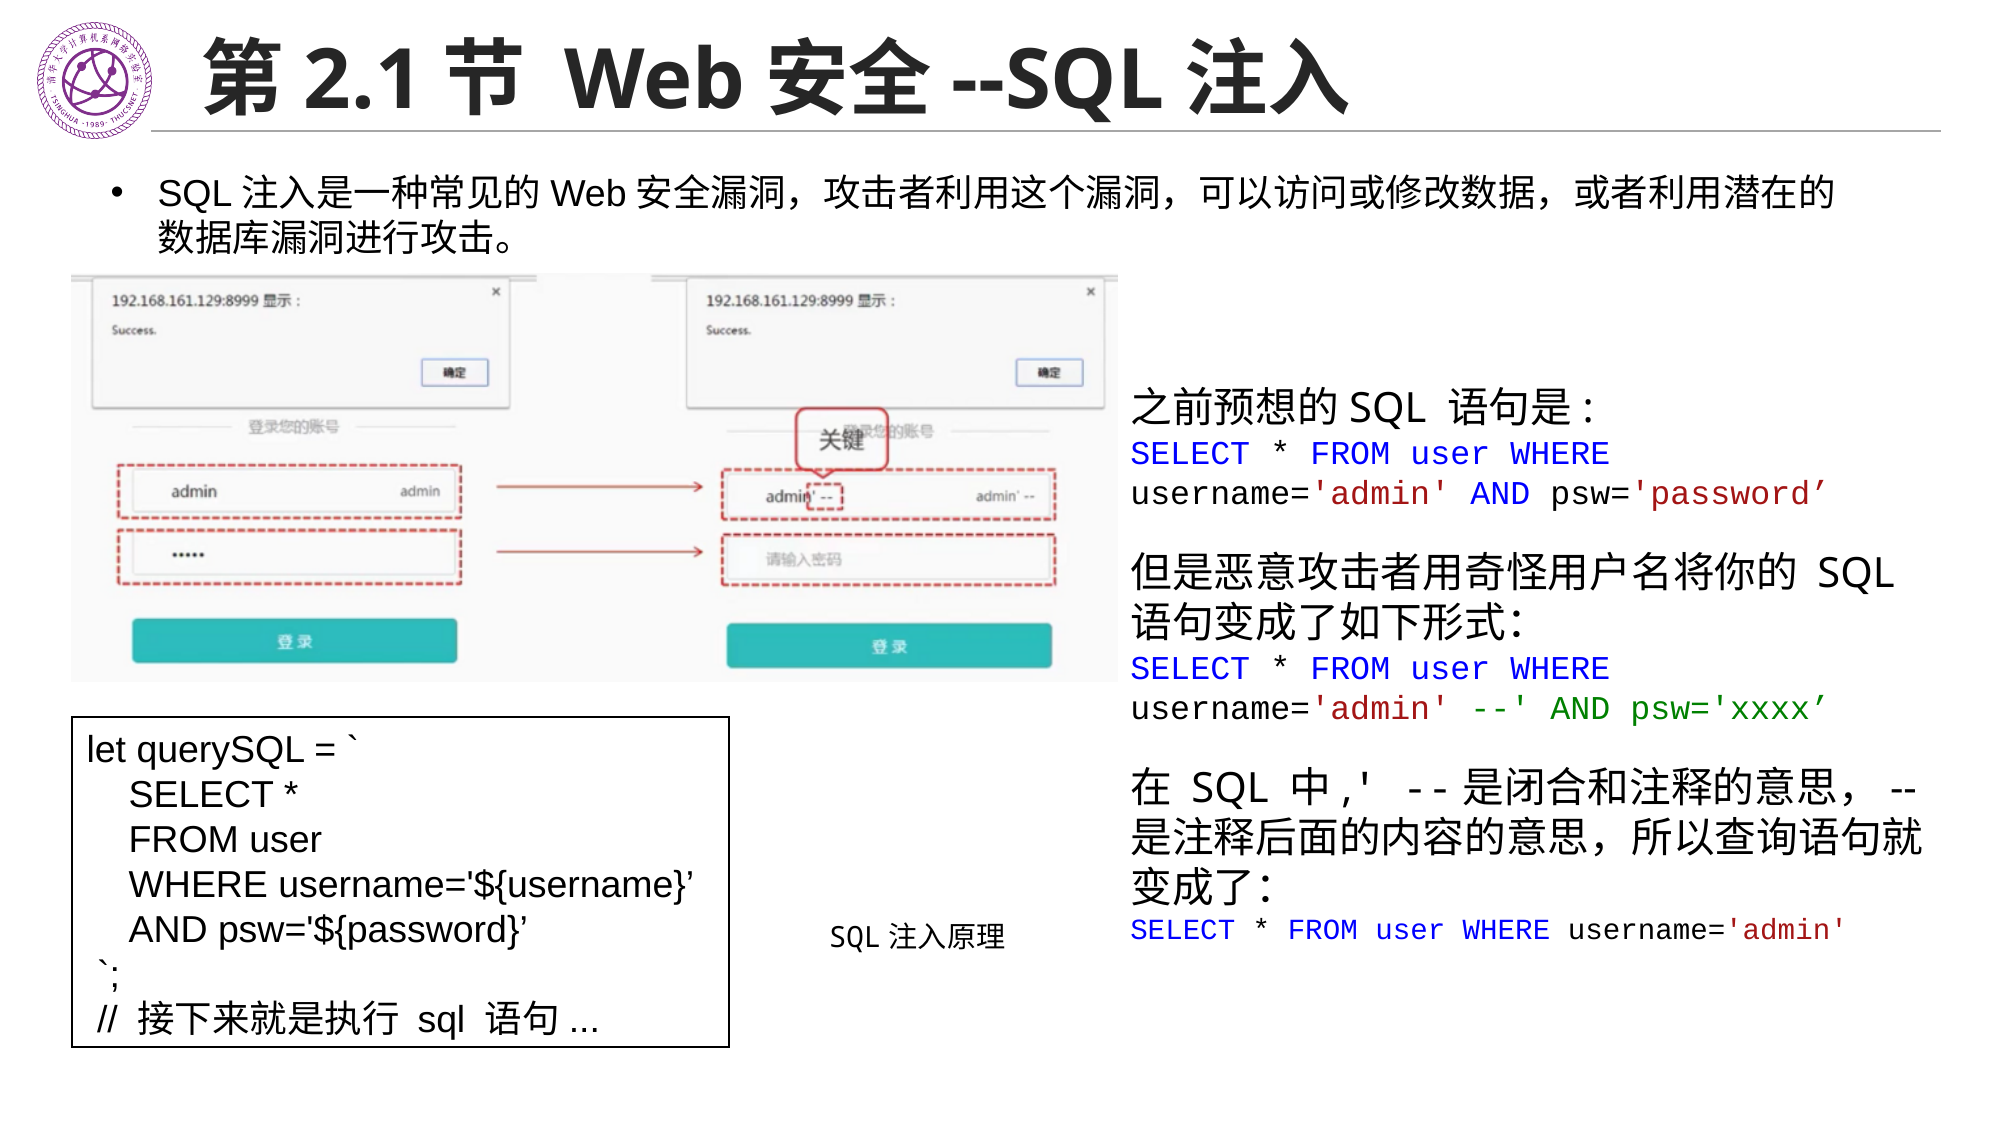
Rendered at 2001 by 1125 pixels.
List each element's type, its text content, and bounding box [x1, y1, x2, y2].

text_box 之前预想的SQL 语句是: SELECT * FROM user WHERE username='admin' AND psw='password’ 但是恶意攻击者用奇怪用户名将你的 SQL 语句变成了如下形式： SELECT * FROM user WHERE username='admin' --' AND psw='xxxx’ 在 SQL 中,' --是闭合和注释的意思，-- 是注释后面的内容的意思，所以查询语句就变成了： SELECT * FROM user WHERE username='admin' [1130, 373, 1929, 954]
picture [71, 273, 1118, 682]
text_box SQL注入原理 [784, 910, 1051, 961]
picture [37, 22, 152, 139]
text_box SQL注入是一种常见的Web安全漏洞，攻击者利用这个漏洞，可以访问或修改数据，或者利用潜在的数据库漏洞进行攻击。 [95, 161, 1863, 266]
text_box let querySQL = ` SELECT * FROM user WHERE username='${username}’ AND psw='${password}’ `; // 接下来就是执行 sql 语句... [71, 716, 730, 1048]
title 第2.1节 Web安全--SQL注入 [185, 22, 1863, 142]
